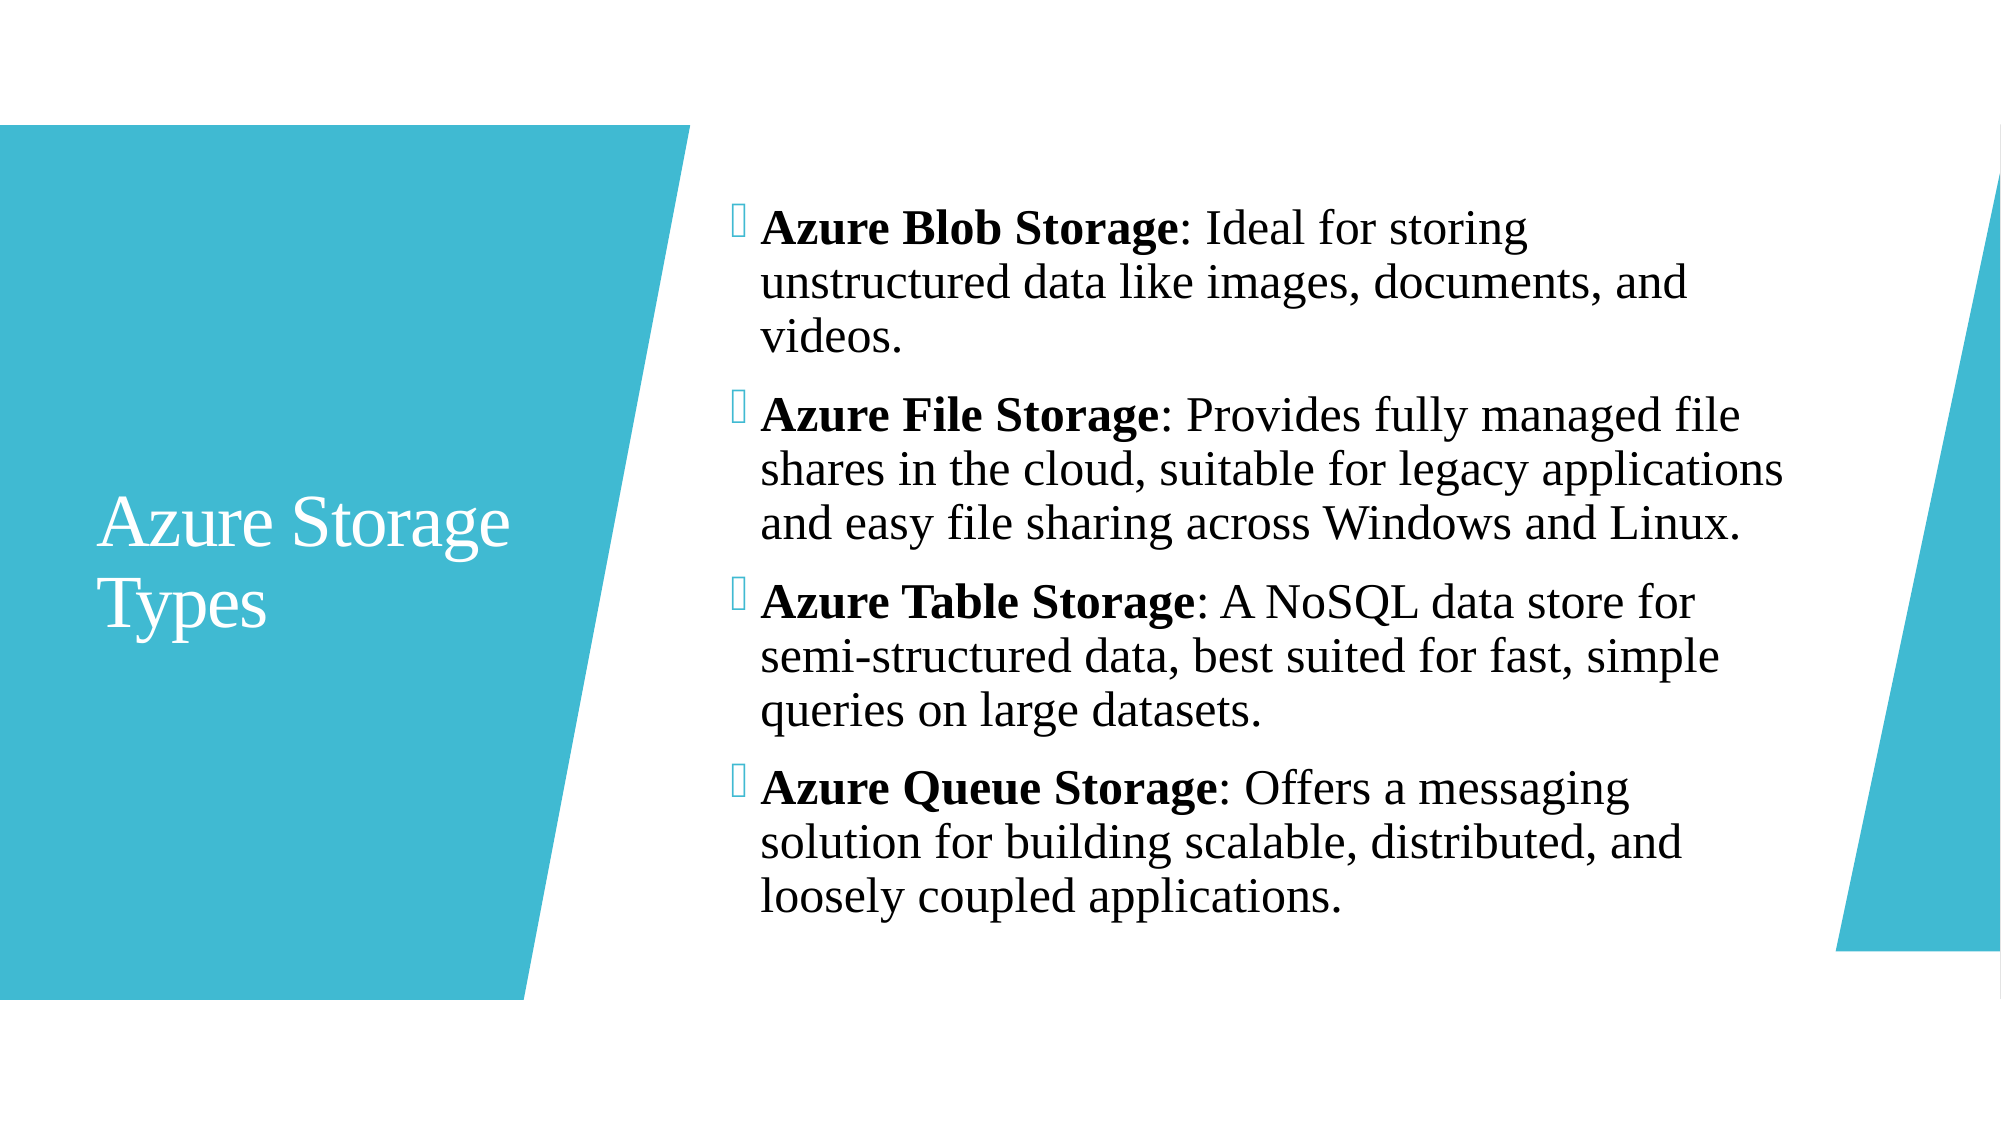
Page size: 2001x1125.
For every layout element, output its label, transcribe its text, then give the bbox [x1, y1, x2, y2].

text_box [0, 124, 692, 1001]
title Azure Storage Types [81, 276, 537, 849]
list Azure Blob Storage: Ideal for storing unstructured data like images, documents, and videos. Azure File Storage: Provides fully managed file shares in the cloud, suitable for legacy applications and easy file sharing across Windows and Linux. Azure Table Storage: A NoSQL data store for semi-structured data, best suited for fast, simple queries on large datasets. Azure Queue Storage: Offers a messaging solution for building scalable, distributed, and loosely coupled applications. [715, 276, 1803, 849]
text_box [0, 0, 2000, 1125]
text_box [1834, 172, 2000, 953]
